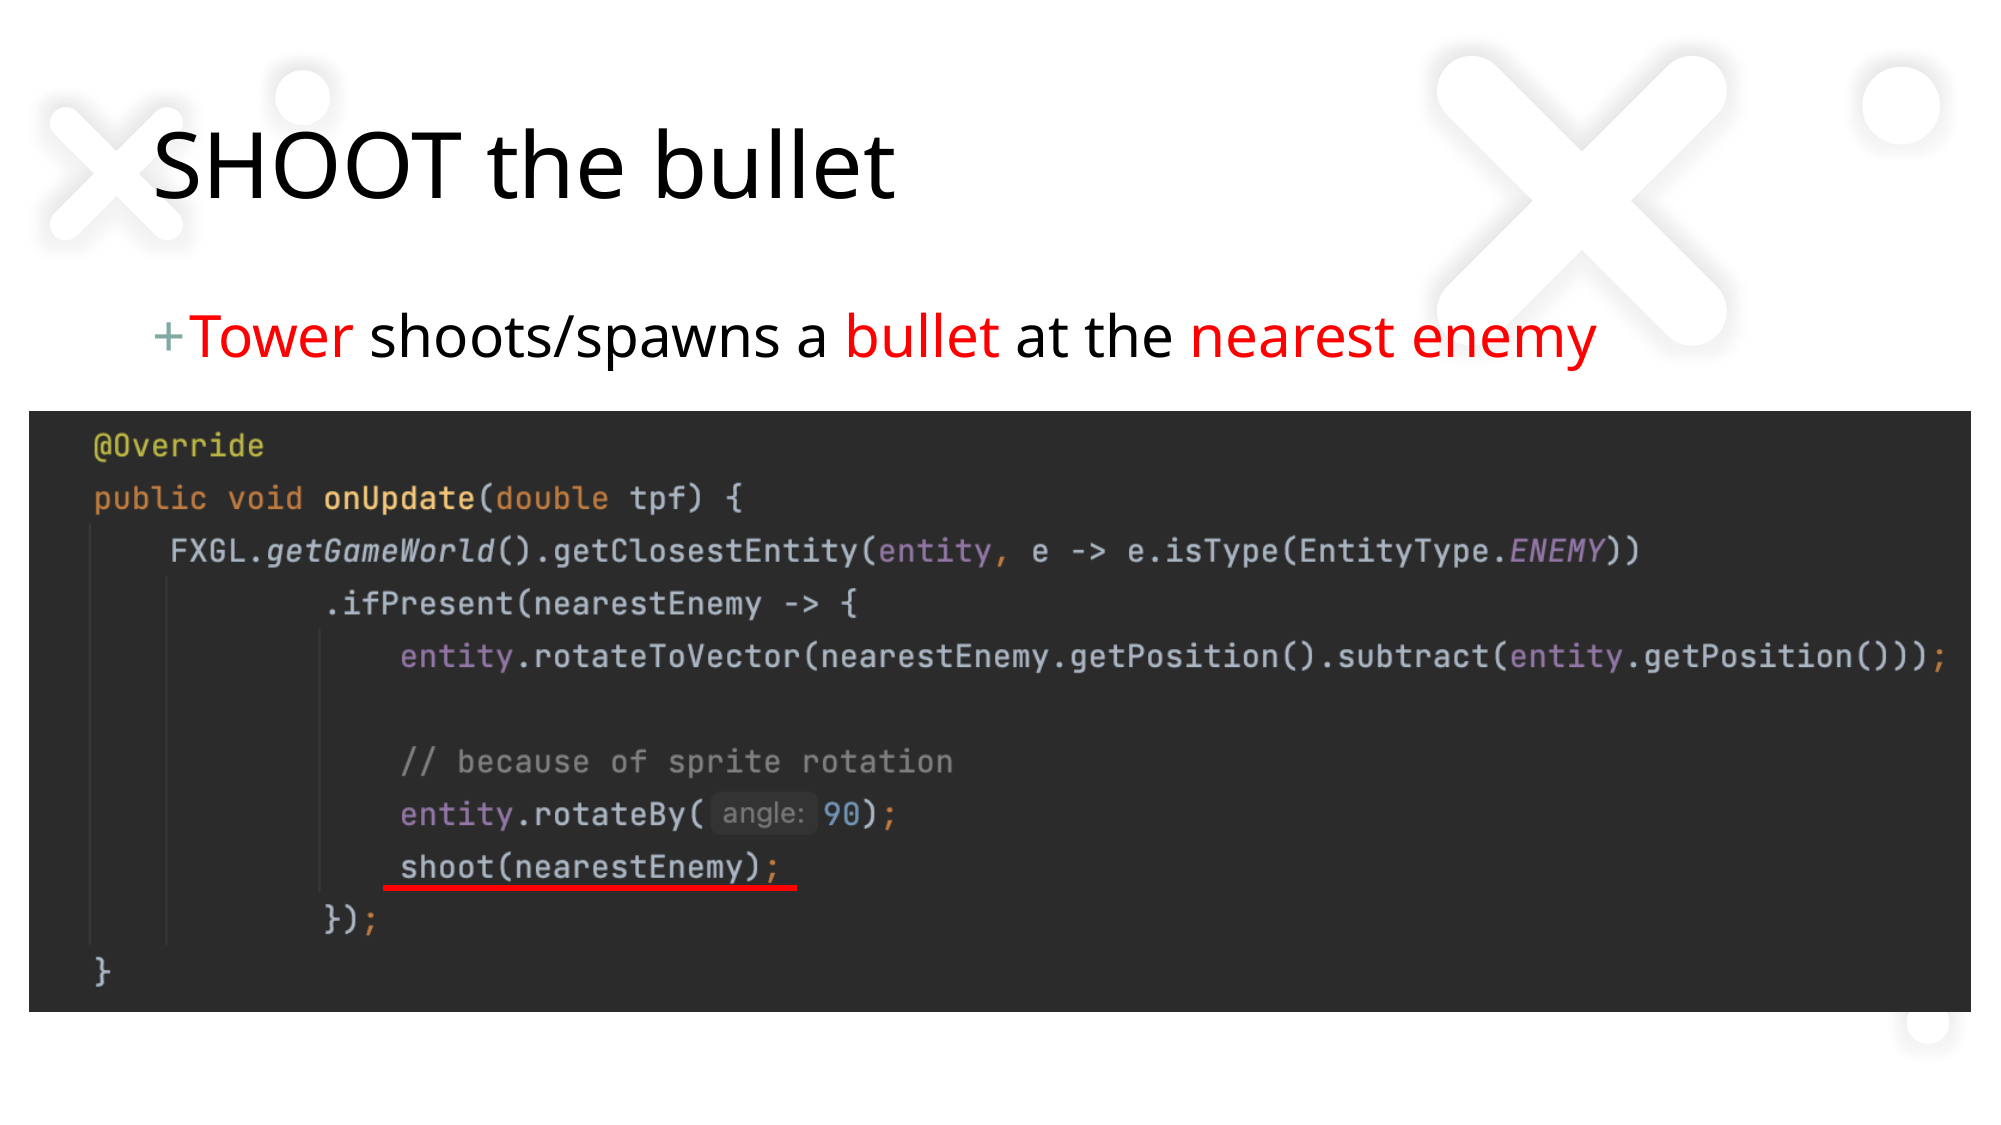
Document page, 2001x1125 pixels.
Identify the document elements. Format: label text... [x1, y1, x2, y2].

title SHOOT the bullet [137, 59, 1863, 278]
list Tower shoots/spawns a bullet at the nearest enemy [137, 299, 1863, 390]
picture [29, 411, 1971, 1012]
